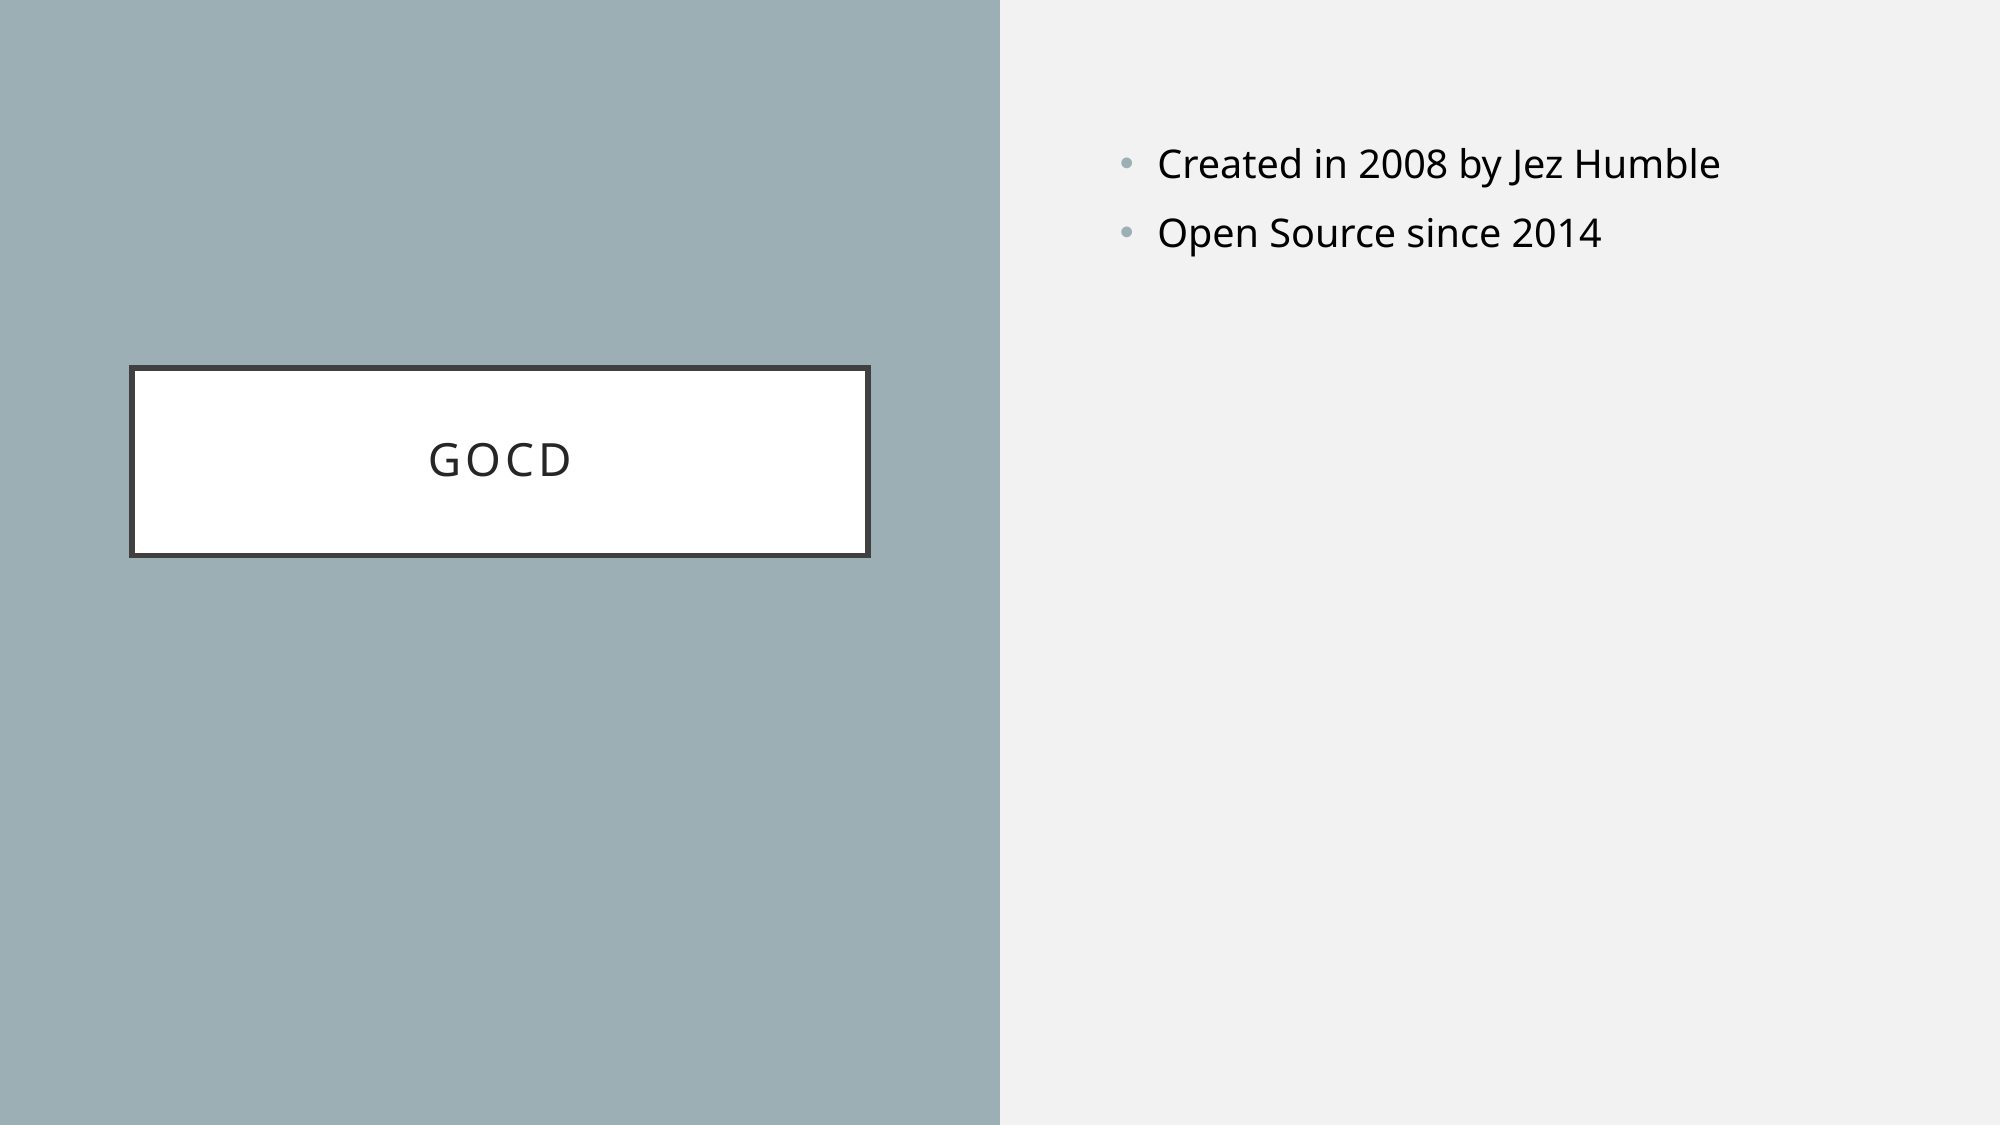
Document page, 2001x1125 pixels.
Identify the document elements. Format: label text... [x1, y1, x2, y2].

title gocd [129, 365, 871, 558]
list Created in 2008 by Jez Humble Open Source since 2014 [1104, 131, 1895, 993]
